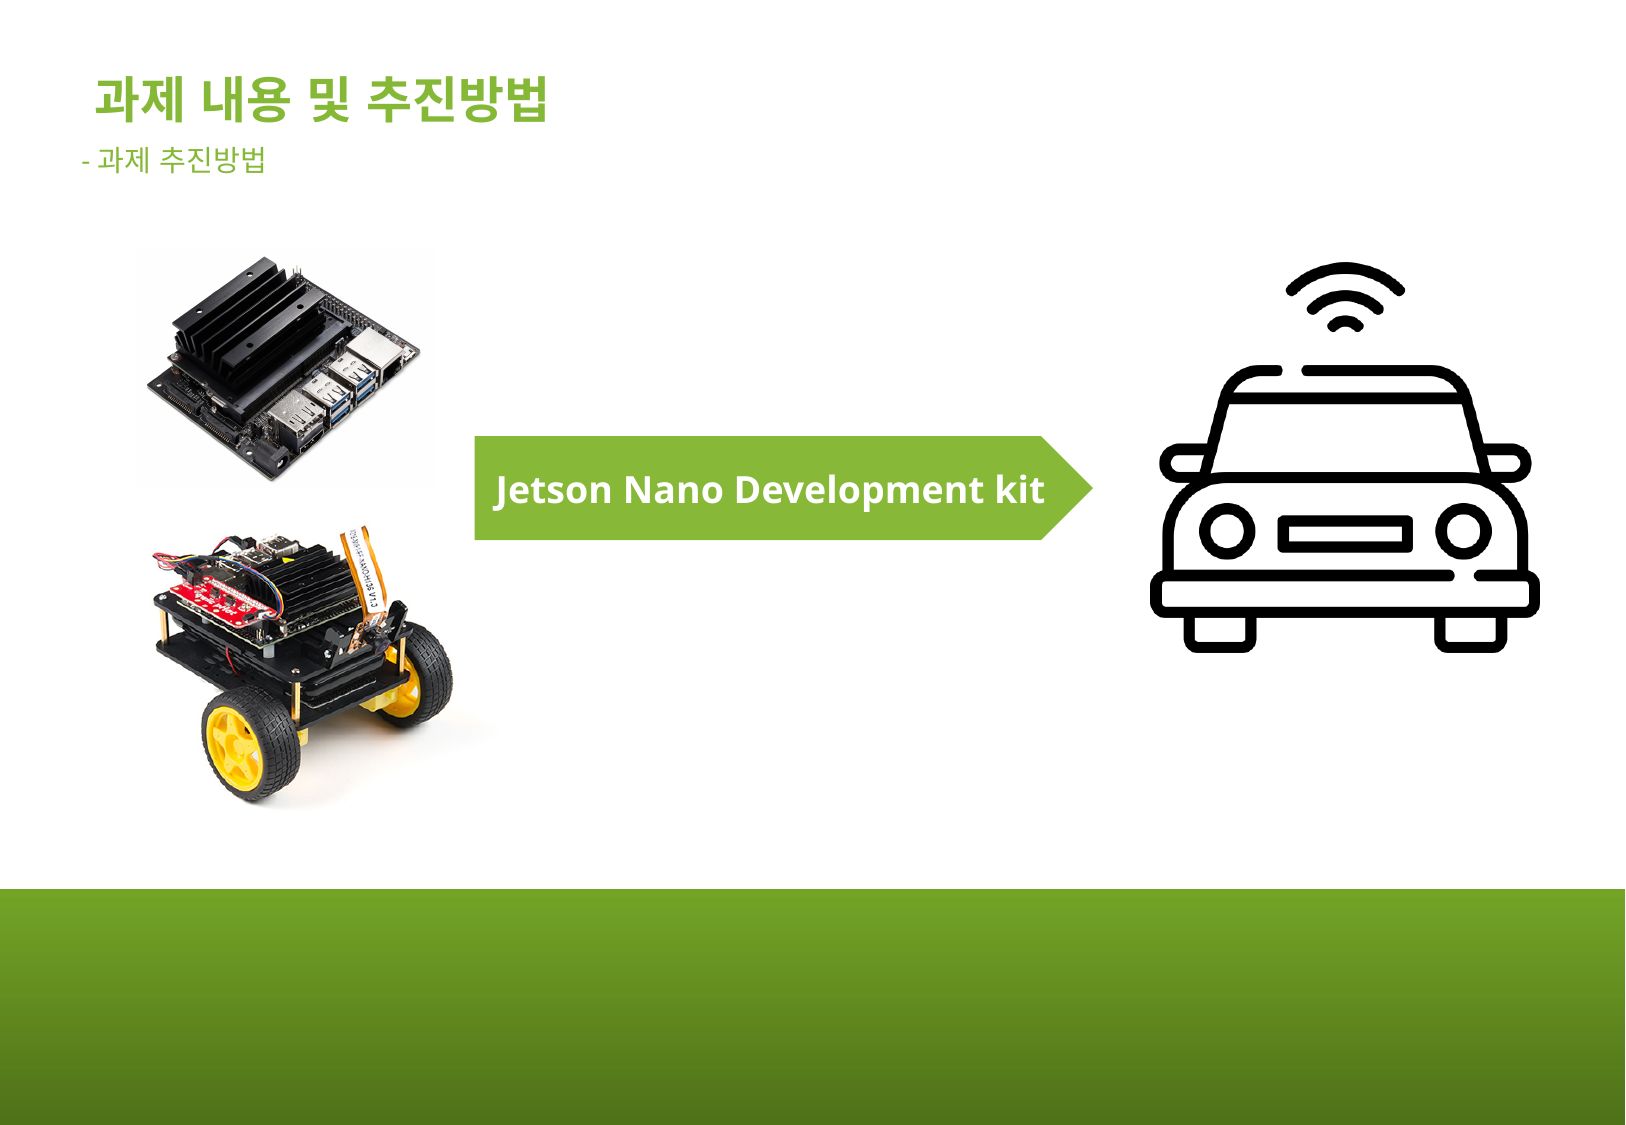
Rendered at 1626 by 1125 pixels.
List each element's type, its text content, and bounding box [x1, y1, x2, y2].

text_box -과제 추진방법 [66, 134, 283, 185]
picture [137, 247, 434, 489]
text_box 과제 내용 및 추진방법 [79, 61, 566, 137]
text_box Jetson Nano Development kit [473, 435, 1095, 542]
text_box [0, 888, 1625, 1125]
picture [45, 511, 588, 818]
picture [1150, 262, 1540, 653]
